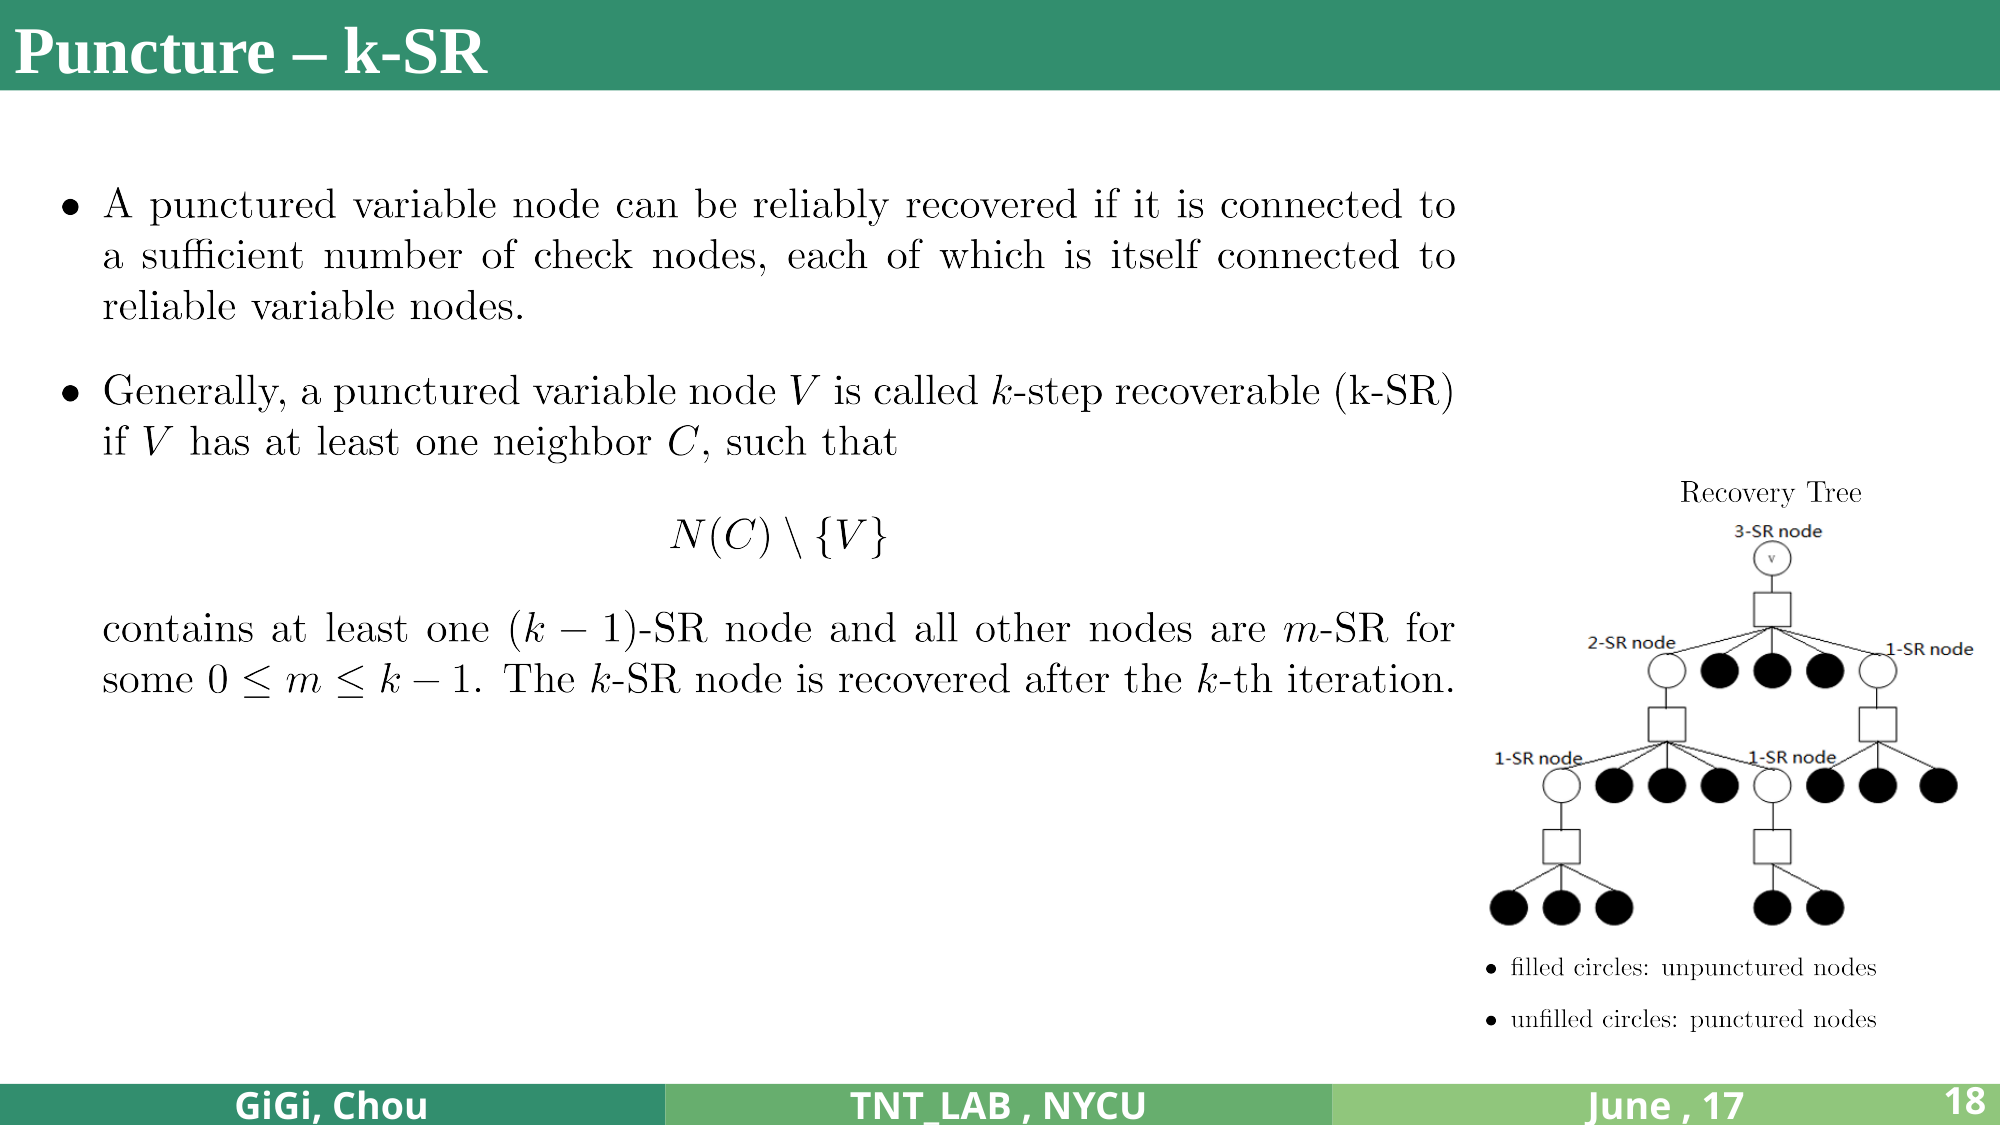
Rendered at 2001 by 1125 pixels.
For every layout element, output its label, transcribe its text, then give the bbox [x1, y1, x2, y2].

picture [1680, 481, 1861, 508]
slide_number 18 [1551, 1083, 2000, 1121]
picture [61, 187, 1456, 698]
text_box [1486, 494, 2000, 1033]
text_box Puncture – k-SR [0, 0, 1746, 95]
